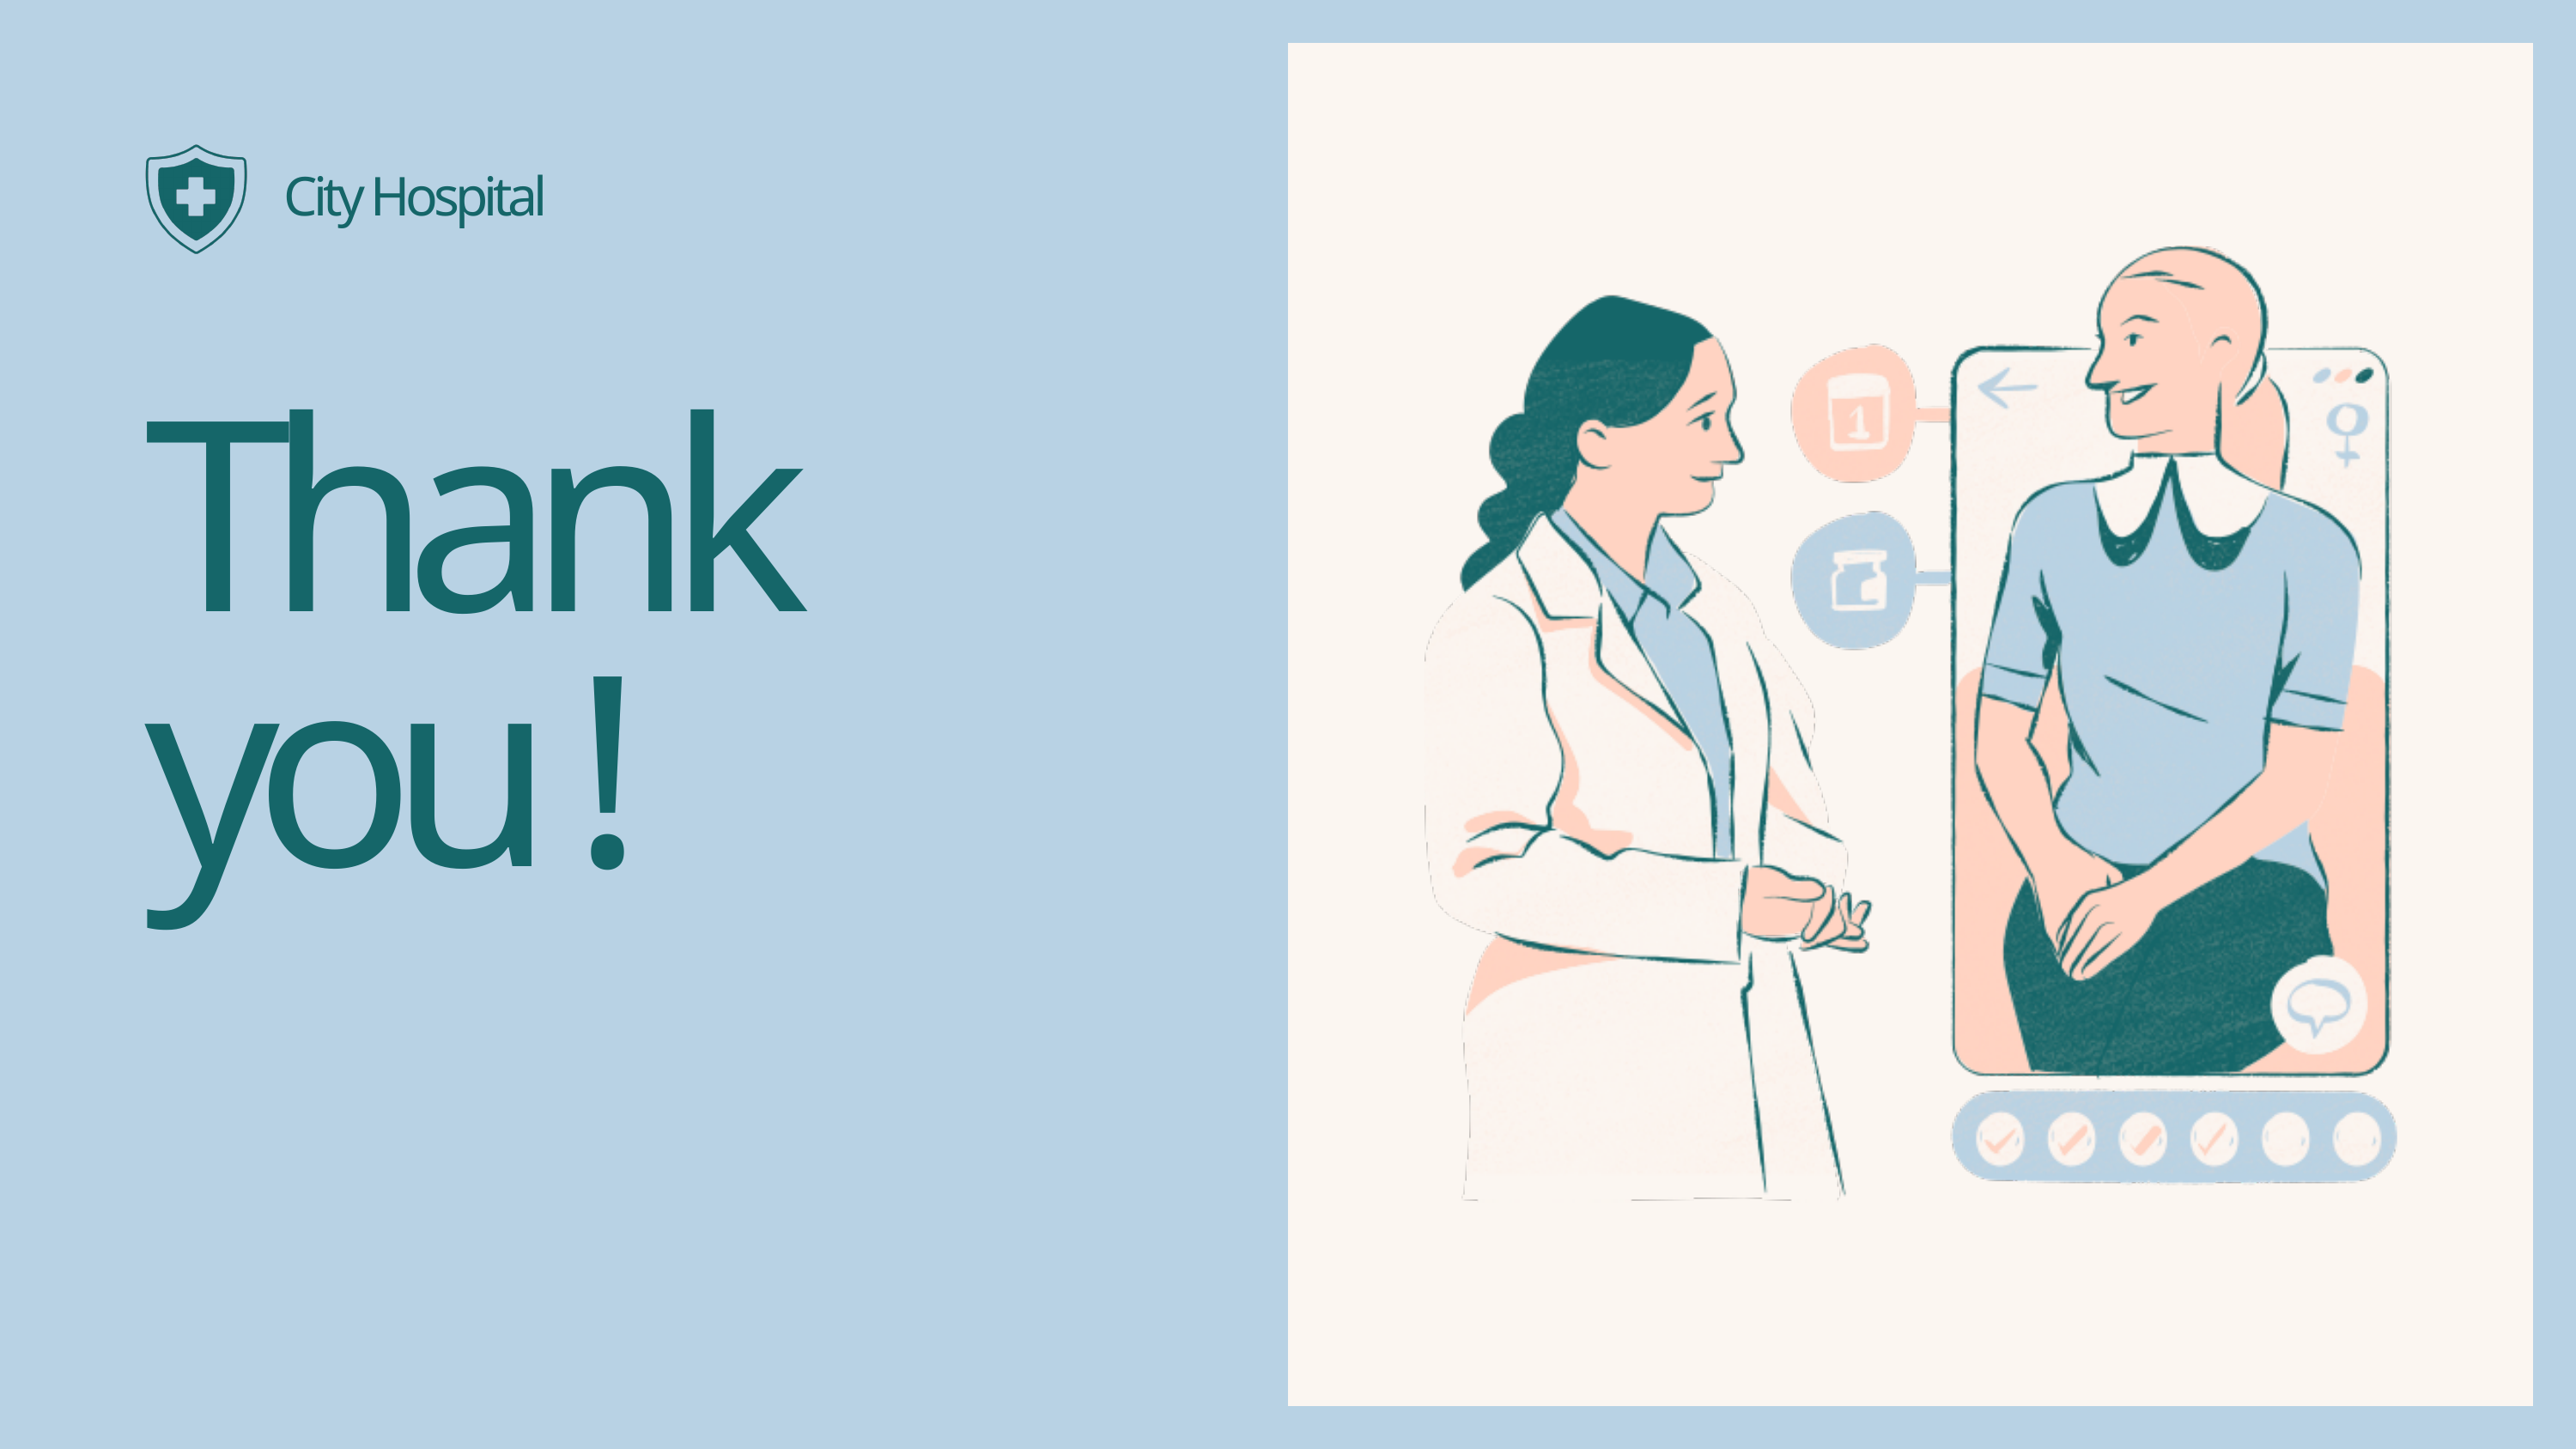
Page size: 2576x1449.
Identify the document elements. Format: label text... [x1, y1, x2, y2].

text_box Thank you ! [144, 409, 1125, 920]
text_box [1287, 42, 2534, 1407]
text_box City Hospital [283, 176, 583, 227]
text_box [144, 144, 248, 254]
